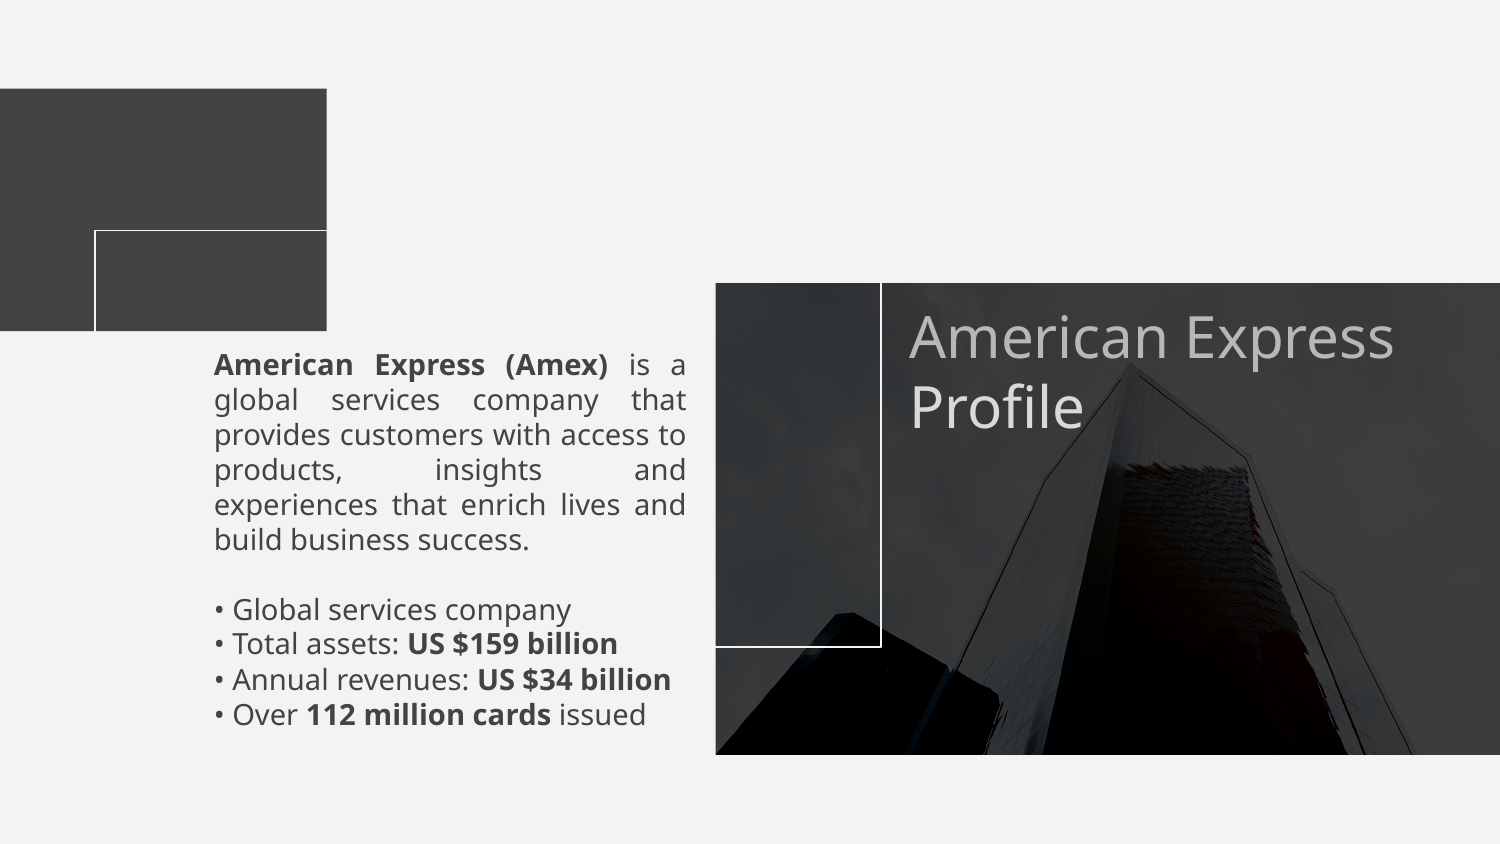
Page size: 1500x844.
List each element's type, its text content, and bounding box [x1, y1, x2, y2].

picture [715, 283, 1500, 755]
text_box [0, 88, 327, 332]
text_box [94, 230, 881, 647]
subtitle American Express (Amex) is a global services company that provides customers with access to products, insights and experiences that enrich lives and build business success. • Global services company • Total assets: US $159 billion • Annual revenues: US $34 billion • Over 112 million cards issued [198, 331, 702, 620]
